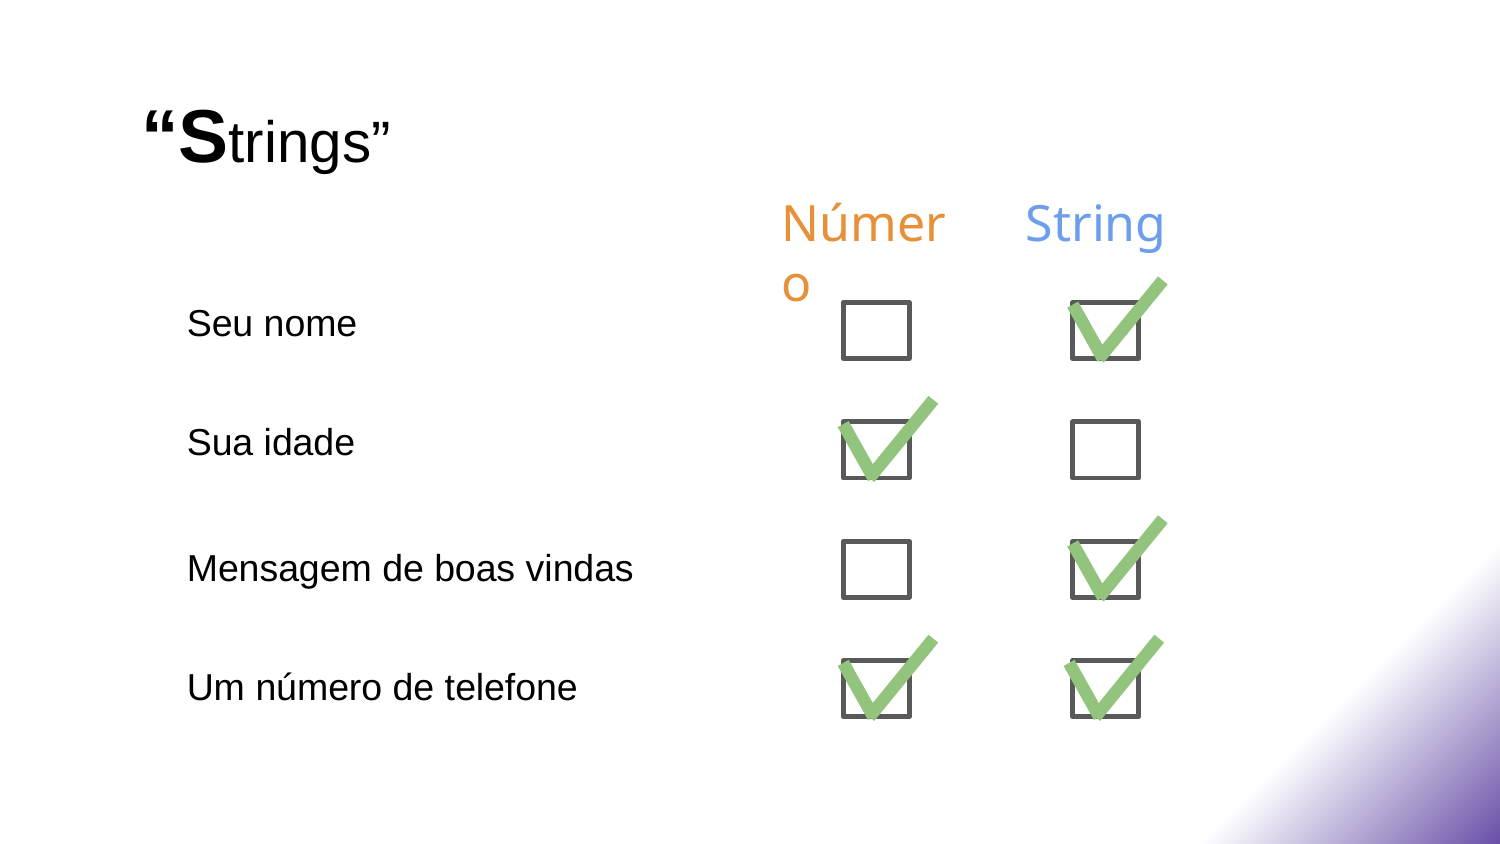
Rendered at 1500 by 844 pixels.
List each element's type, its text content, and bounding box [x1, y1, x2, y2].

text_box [1072, 280, 1164, 359]
text_box Sua idade [171, 403, 684, 497]
text_box String [1010, 176, 1201, 271]
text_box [842, 638, 934, 718]
text_box [843, 302, 910, 359]
text_box [1072, 421, 1139, 478]
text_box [842, 399, 934, 479]
text_box Número [766, 176, 986, 271]
title “Strings” [51, 72, 1449, 198]
text_box Um número de telefone [171, 648, 684, 742]
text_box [1068, 638, 1160, 718]
text_box Mensagem de boas vindas [171, 528, 684, 623]
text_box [1072, 519, 1164, 598]
text_box [843, 541, 910, 598]
text_box Seu nome [171, 283, 684, 378]
